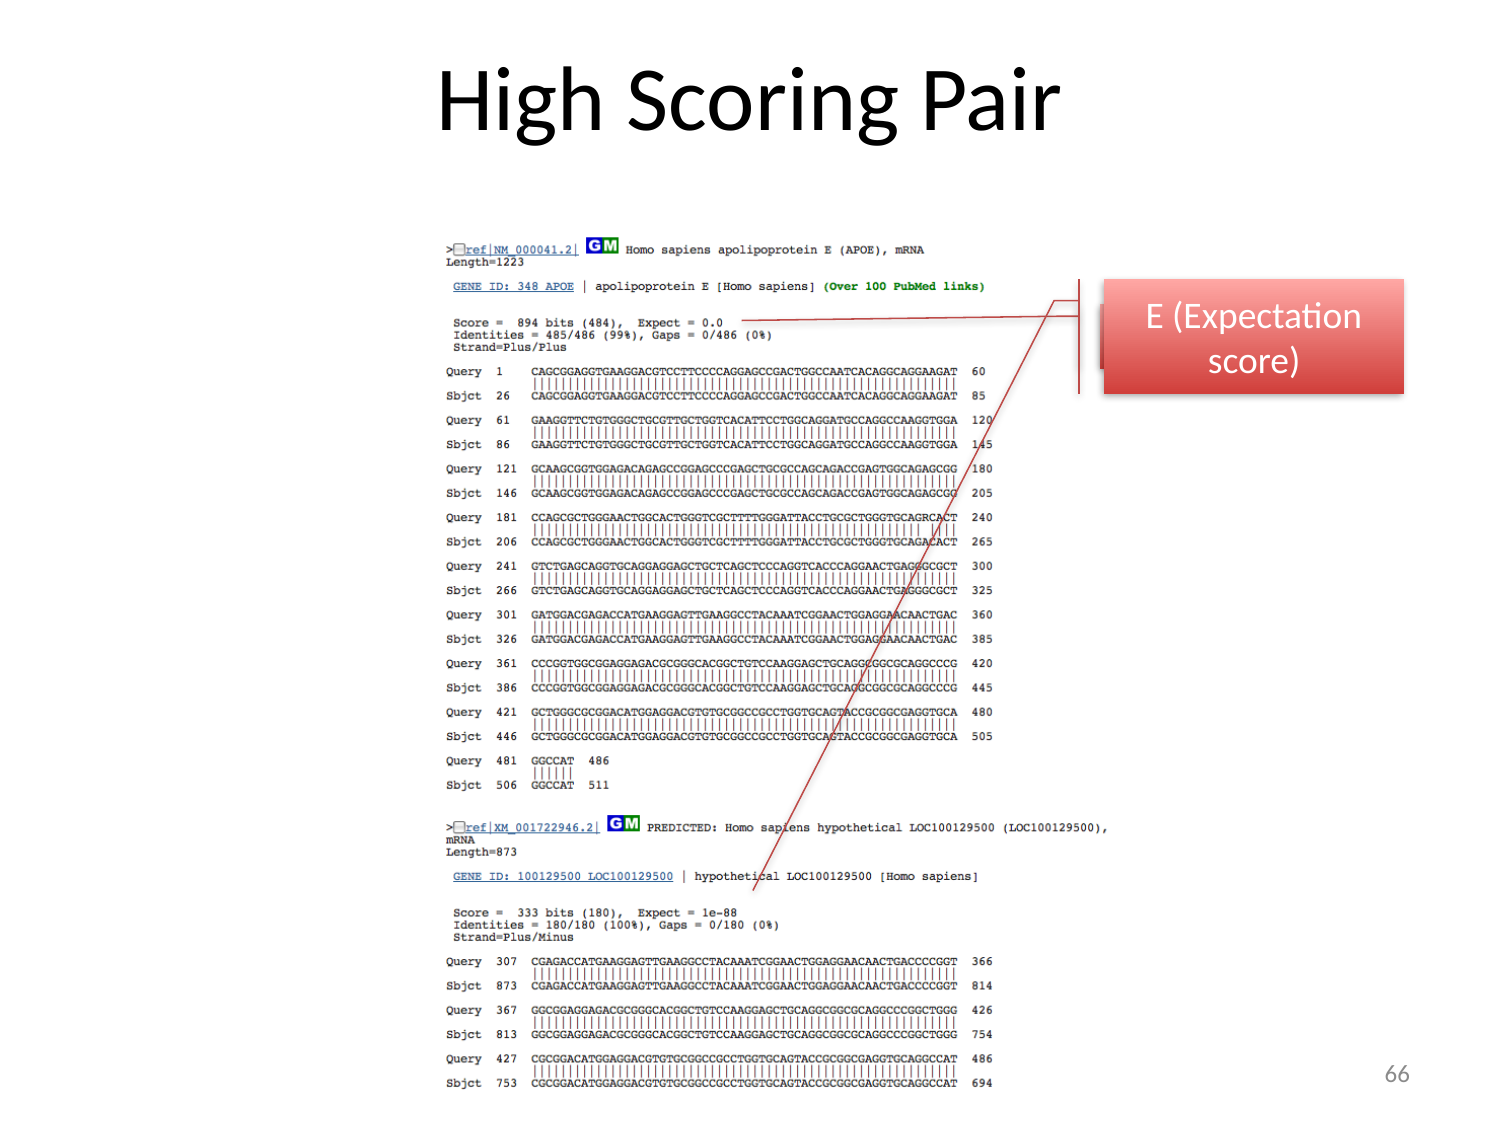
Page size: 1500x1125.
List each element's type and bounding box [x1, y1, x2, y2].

title [75, 0, 1425, 188]
picture [435, 213, 1159, 1103]
text_box [1159, 279, 1404, 394]
slide_number [1159, 1042, 1425, 1103]
